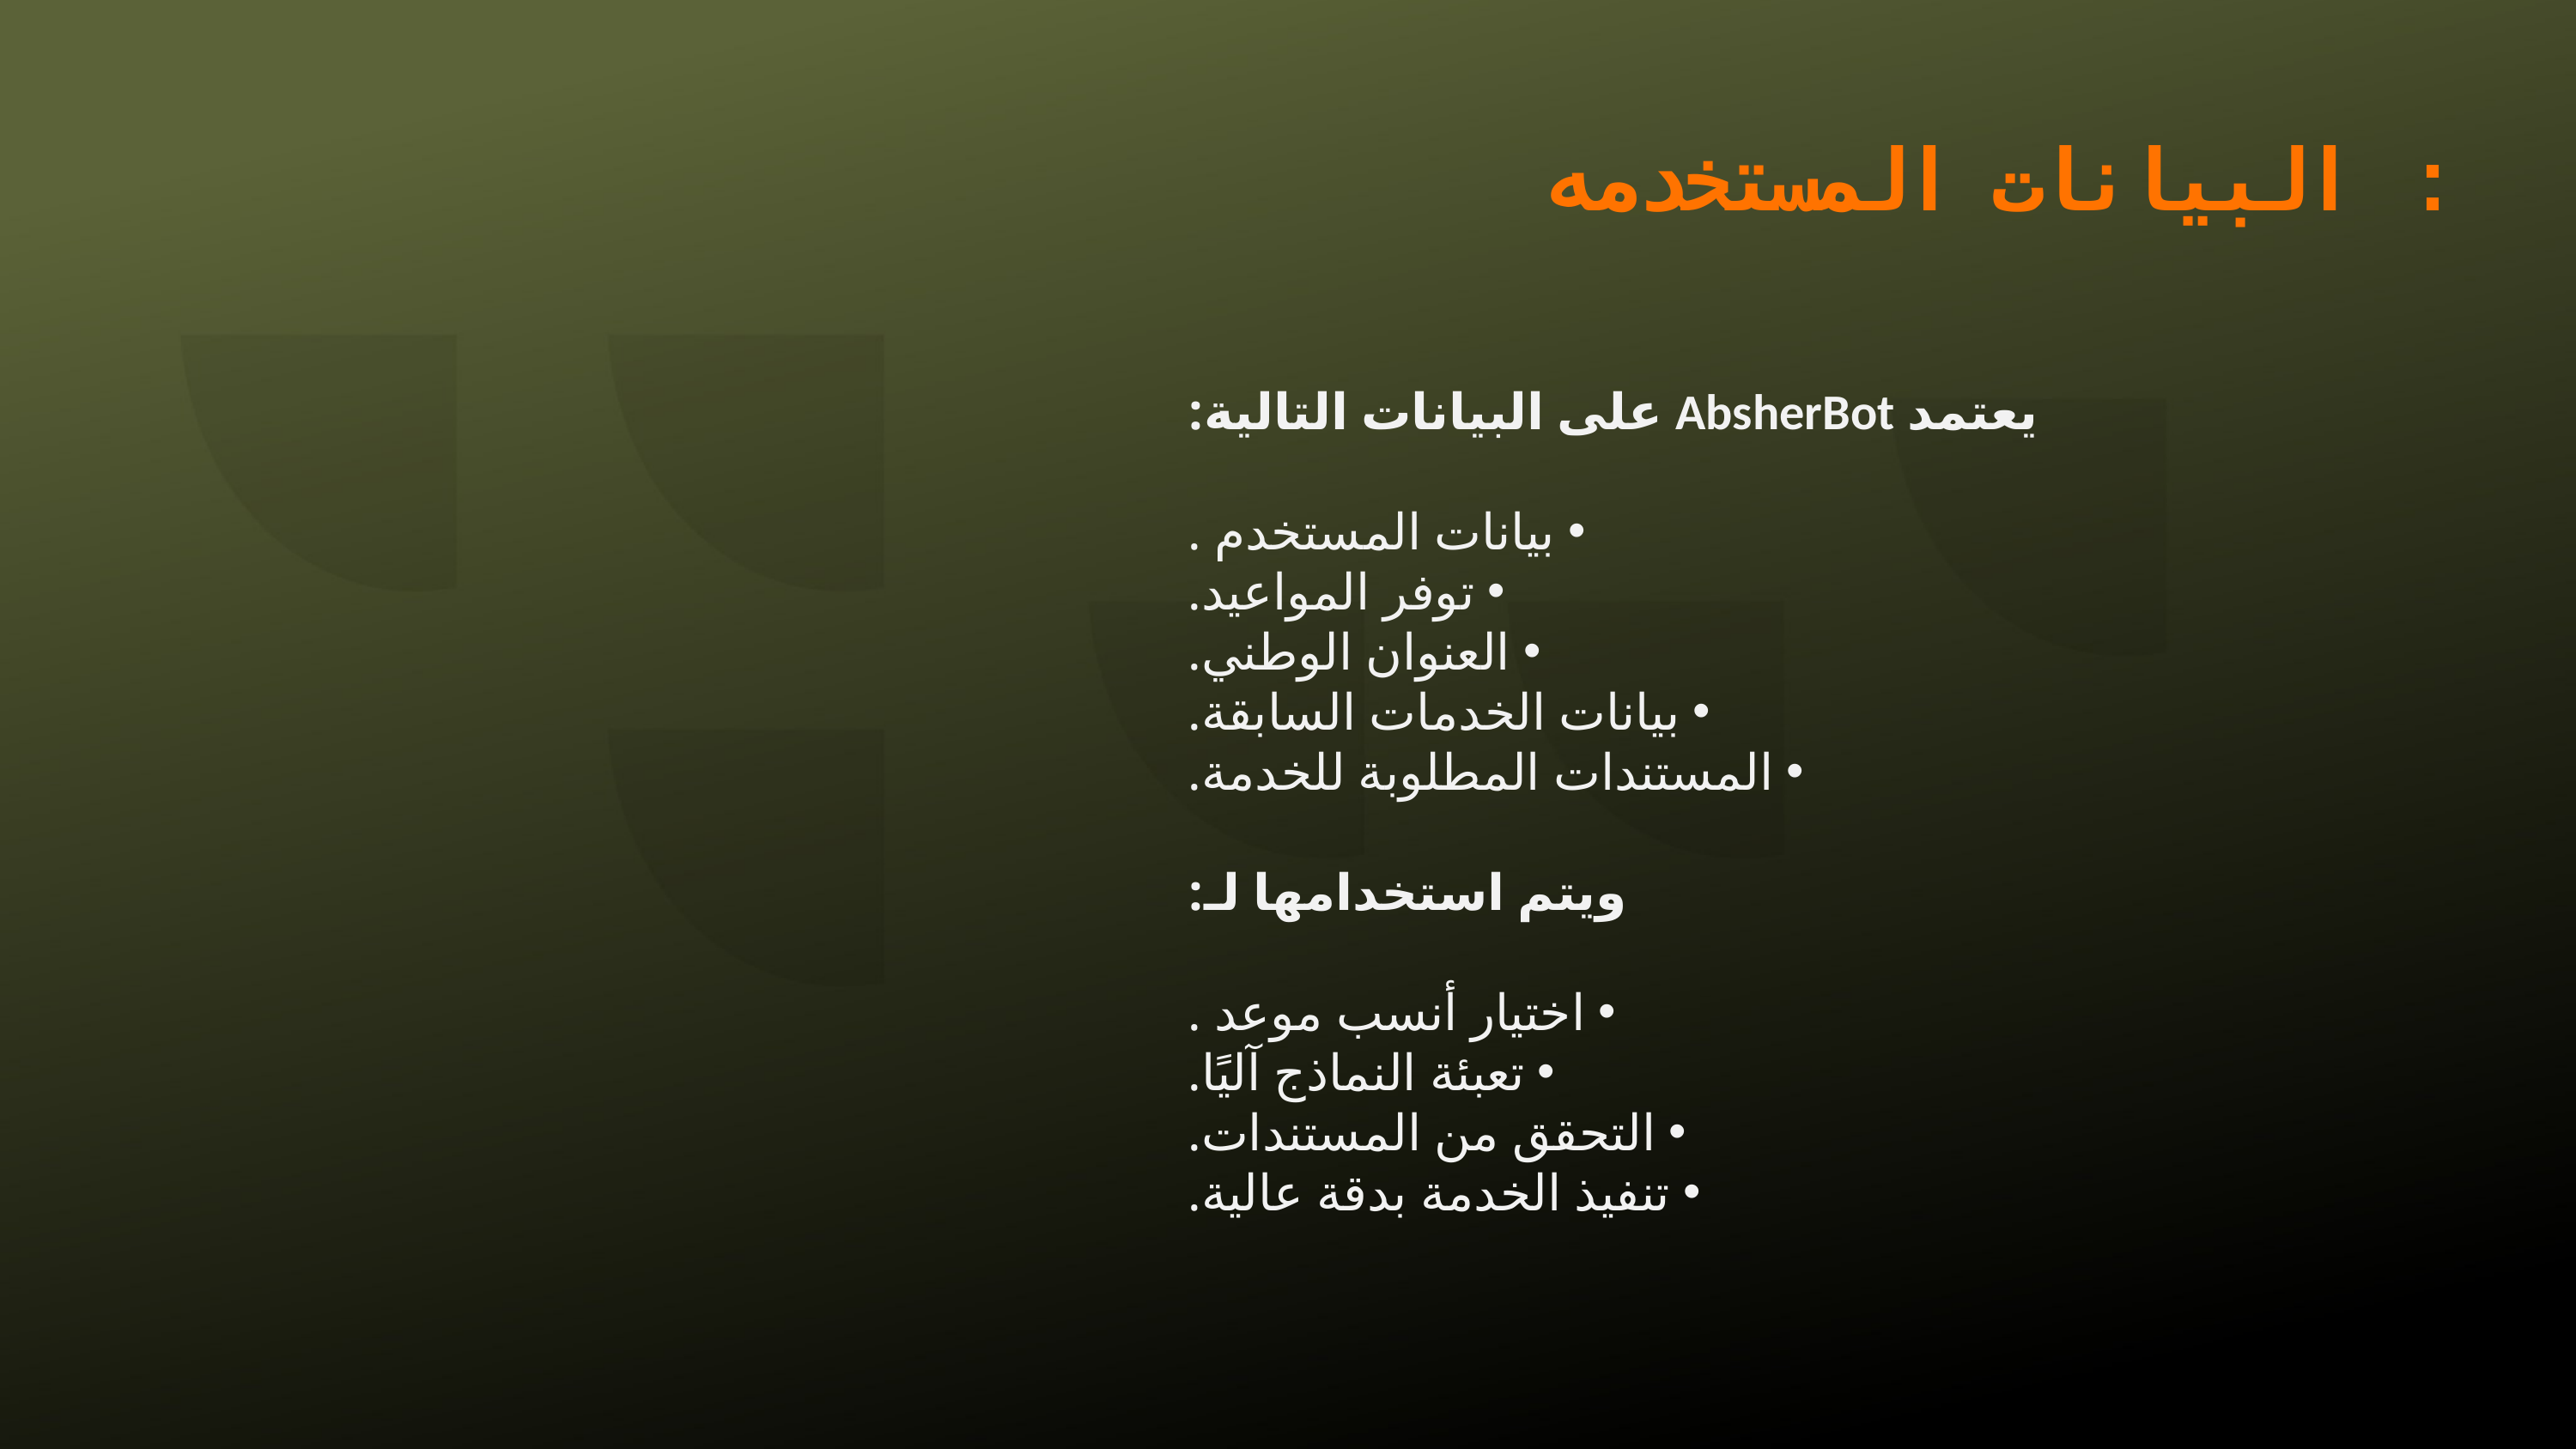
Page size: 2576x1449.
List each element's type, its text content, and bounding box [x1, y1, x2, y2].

text_box يعتمد AbsherBot على البيانات التالية: بيانات المستخدم . توفر المواعيد. العنوان الوطني. بيانات الخدمات السابقة. المستندات المطلوبة للخدمة. ويتم استخدامها لـ: اختيار أنسب موعد . تعبئة النماذج آليًا. التحقق من المستندات. تنفيذ الخدمة بدقة عالية. [1175, 373, 2464, 1228]
picture [0, 0, 2576, 1449]
title البيانات المستخدمه : [793, 123, 2460, 367]
